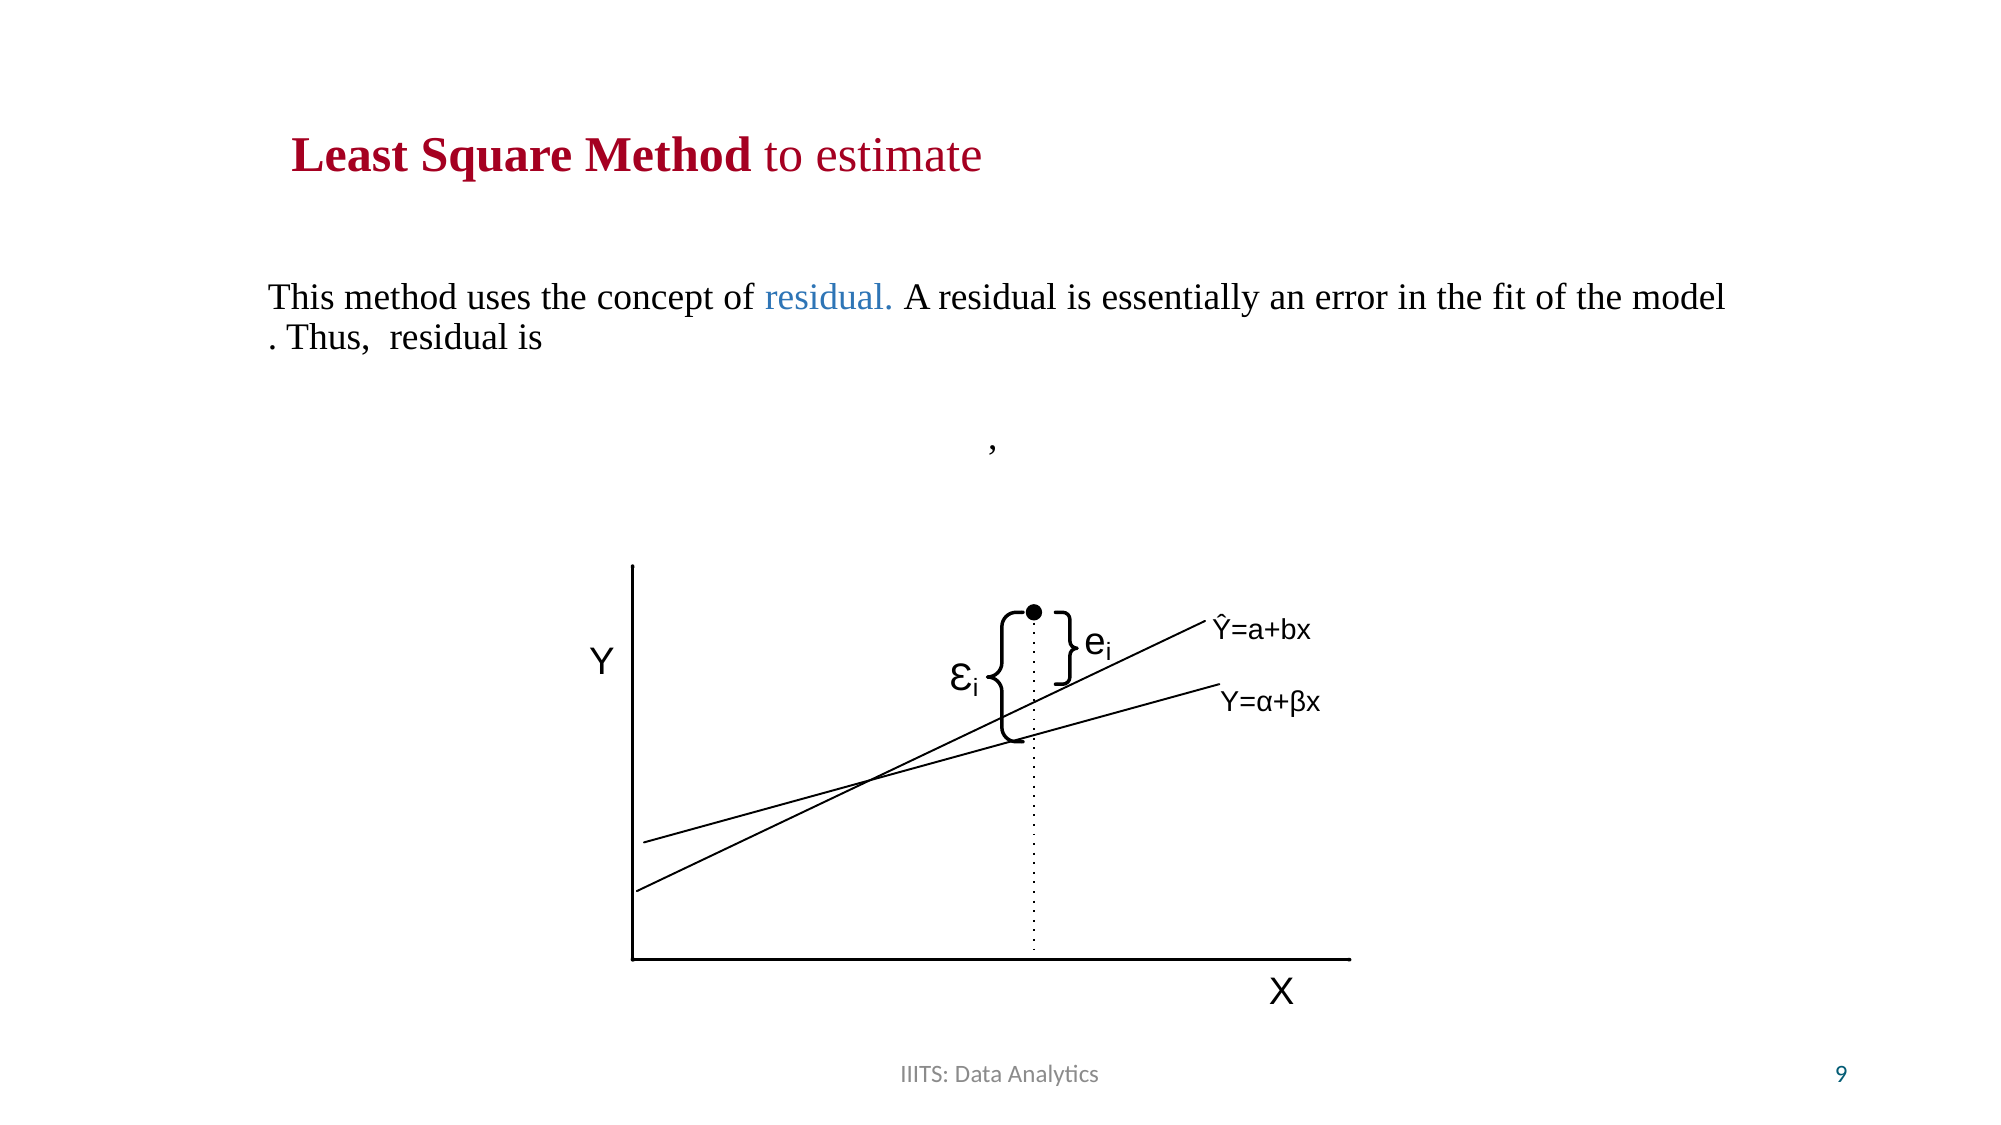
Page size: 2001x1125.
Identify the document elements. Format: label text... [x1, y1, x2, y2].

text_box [518, 560, 1355, 1019]
slide_number 9 [1412, 1042, 1863, 1103]
footer IIITS: Data Analytics [662, 1042, 1338, 1103]
